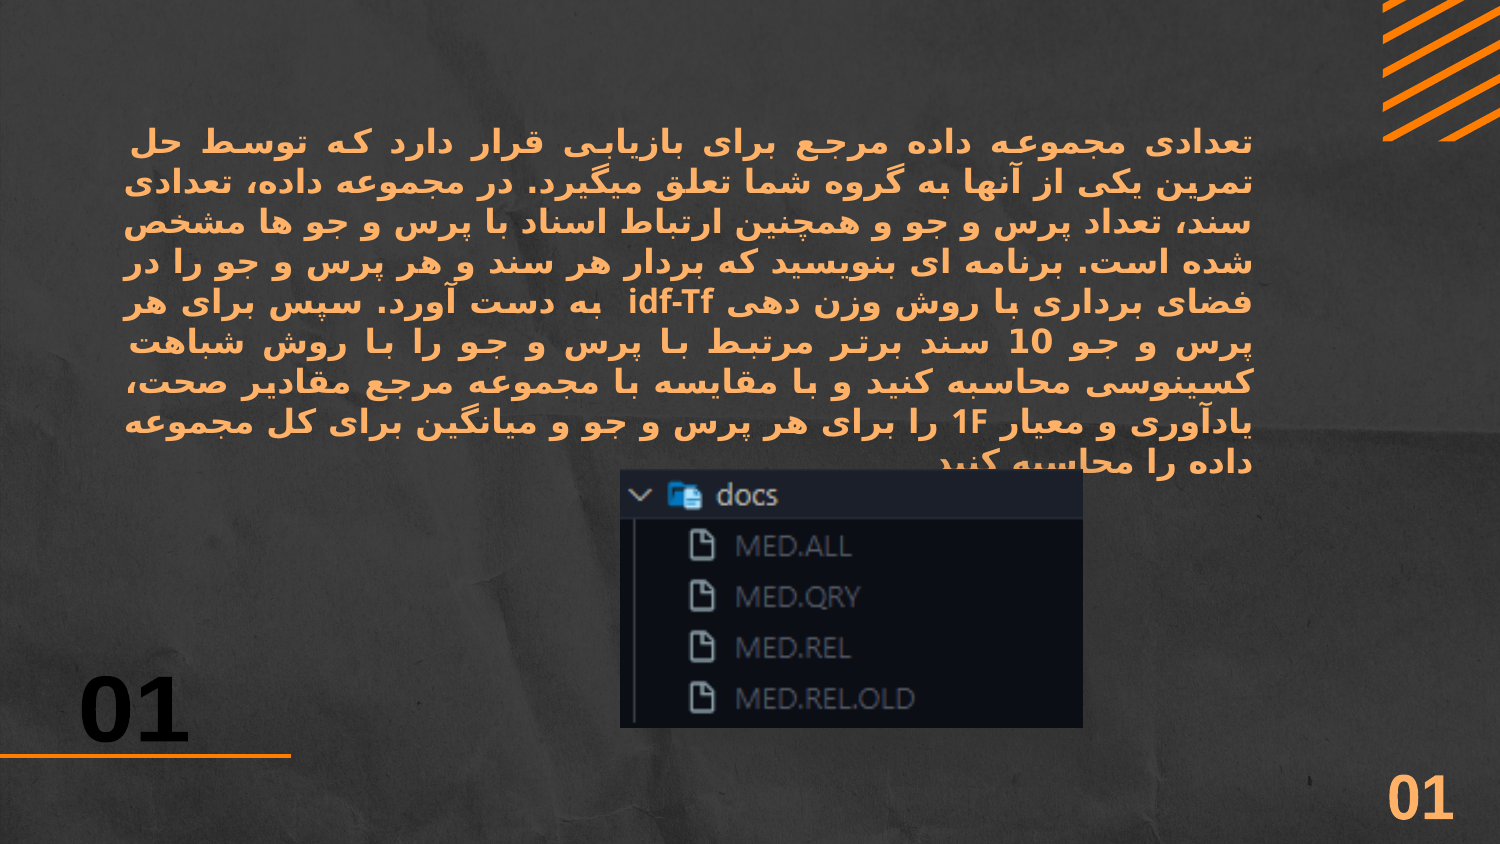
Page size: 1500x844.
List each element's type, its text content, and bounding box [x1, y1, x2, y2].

text_box تعدادی مجموعه داده مرجع برای بازیابی قرار دارد که توسط حل تمرین یکی از آنها به گروه شما تعلق میگیرد. در مجموعه داده، تعدادی سند، تعداد پرس و جو و همچنین ارتباط اسناد با پرس و جو ها مشخص شده است. برنامه ای بنویسید که بردار هر سند و هر پرس و جو را در فضای برداری با روش وزن دهی idf-Tf به دست آورد. سپس برای هر پرس و جو 10 سند برتر مرتبط با پرس و جو را با روش شباهت کسینوسی محاسبه کنید و با مقایسه با مجموعه مرجع مقادیر صحت، یادآوری و معیار 1F را برای هر پرس و جو و میانگین برای کل مجموعه داده را محاسبه کنید [108, 105, 1269, 374]
picture [619, 469, 1083, 728]
